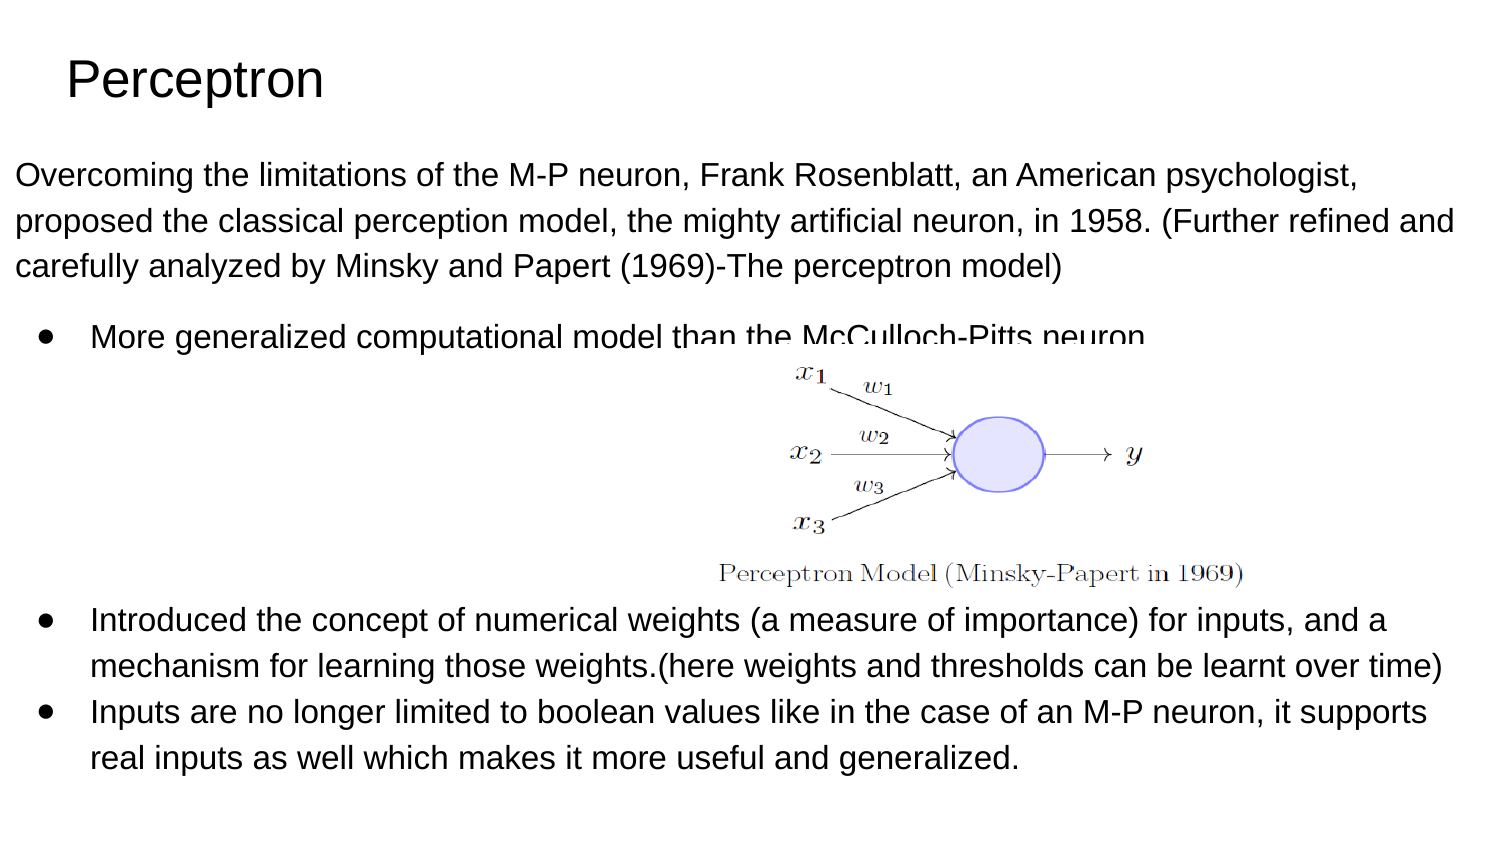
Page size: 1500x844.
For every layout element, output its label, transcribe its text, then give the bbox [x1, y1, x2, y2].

list Overcoming the limitations of the M-P neuron, Frank Rosenblatt, an American psychologist, proposed the classical perception model, the mighty artificial neuron, in 1958. (Further refined and carefully analyzed by Minsky and Papert (1969)-The perceptron model) More generalized computational model than the McCulloch-Pitts neuron Introduced the concept of numerical weights (a measure of importance) for inputs, and a mechanism for learning those weights.(here weights and thresholds can be learnt over time) Inputs are no longer limited to boolean values like in the case of an M-P neuron, it supports real inputs as well which makes it more useful and generalized. [0, 132, 1500, 844]
title Perceptron [51, 29, 1449, 124]
picture [691, 344, 1270, 603]
